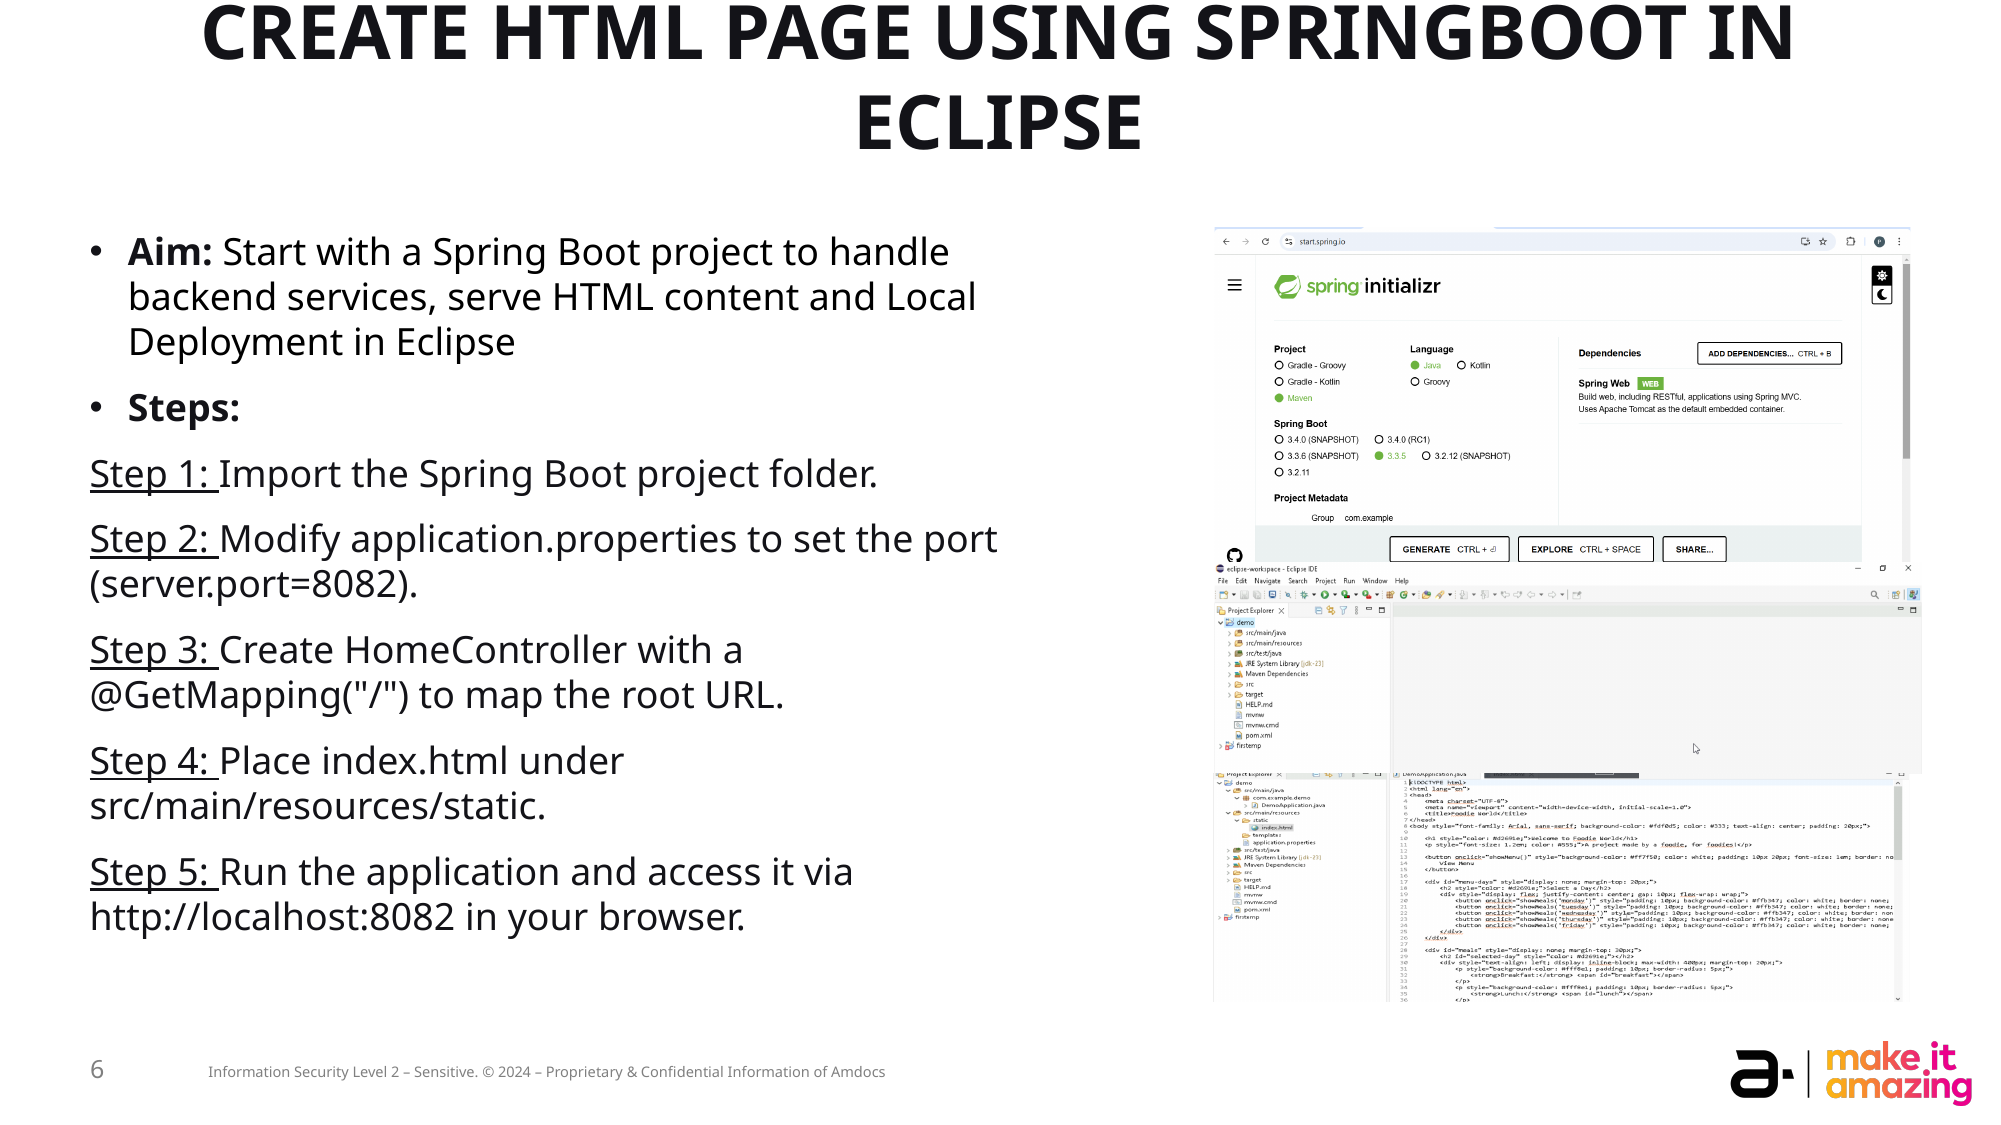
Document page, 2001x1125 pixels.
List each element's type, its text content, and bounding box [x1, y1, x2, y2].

picture [1213, 227, 1922, 1002]
title CREATE HTML PAGE USING SPRINGBOOT IN ECLIPSE [89, 73, 1910, 165]
list Aim: Start with a Spring Boot project to handle backend services, serve HTML content and Local Deployment in Eclipse Steps: Step 1: Import the Spring Boot project folder. Step 2: Modify application.properties to set the port (server.port=8082). Step 3: Create HomeController with a @GetMapping("/") to map the root URL. Step 4: Place index.html under src/main/resources/static. Step 5: Run the application and access it via http://localhost:8082 in your browser. [89, 227, 1044, 1002]
picture [1730, 1041, 1972, 1106]
